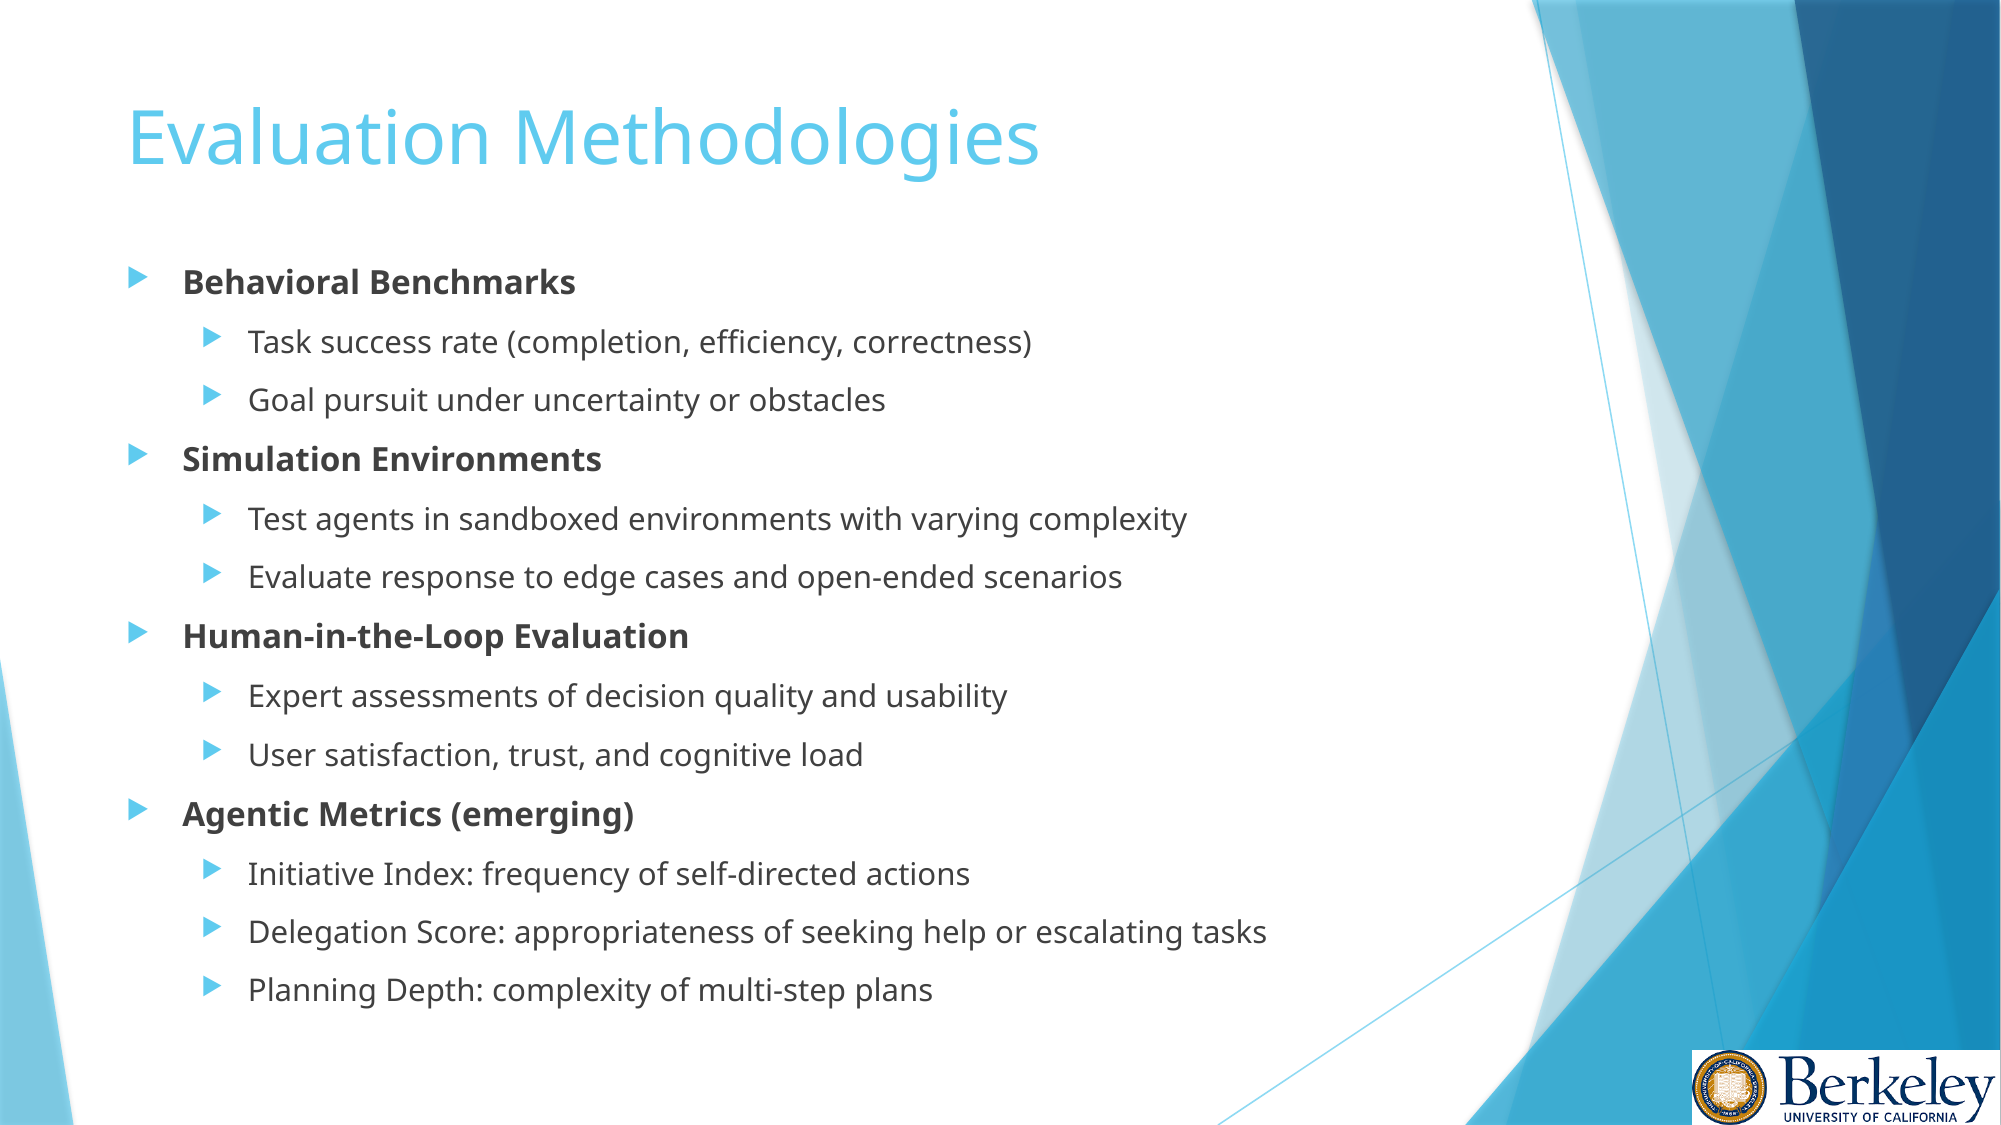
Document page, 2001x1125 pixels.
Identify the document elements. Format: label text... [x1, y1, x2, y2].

title Evaluation Methodologies [111, 82, 1522, 253]
list Behavioral Benchmarks Task success rate (completion, efficiency, correctness) Goal pursuit under uncertainty or obstacles Simulation Environments Test agents in sandboxed environments with varying complexity Evaluate response to edge cases and open-ended scenarios Human-in-the-Loop Evaluation Expert assessments of decision quality and usability User satisfaction, trust, and cognitive load Agentic Metrics (emerging) Initiative Index: frequency of self-directed actions Delegation Score: appropriateness of seeking help or escalating tasks Planning Depth: complexity of multi-step plans [111, 253, 1758, 1043]
picture [1692, 1050, 2000, 1125]
